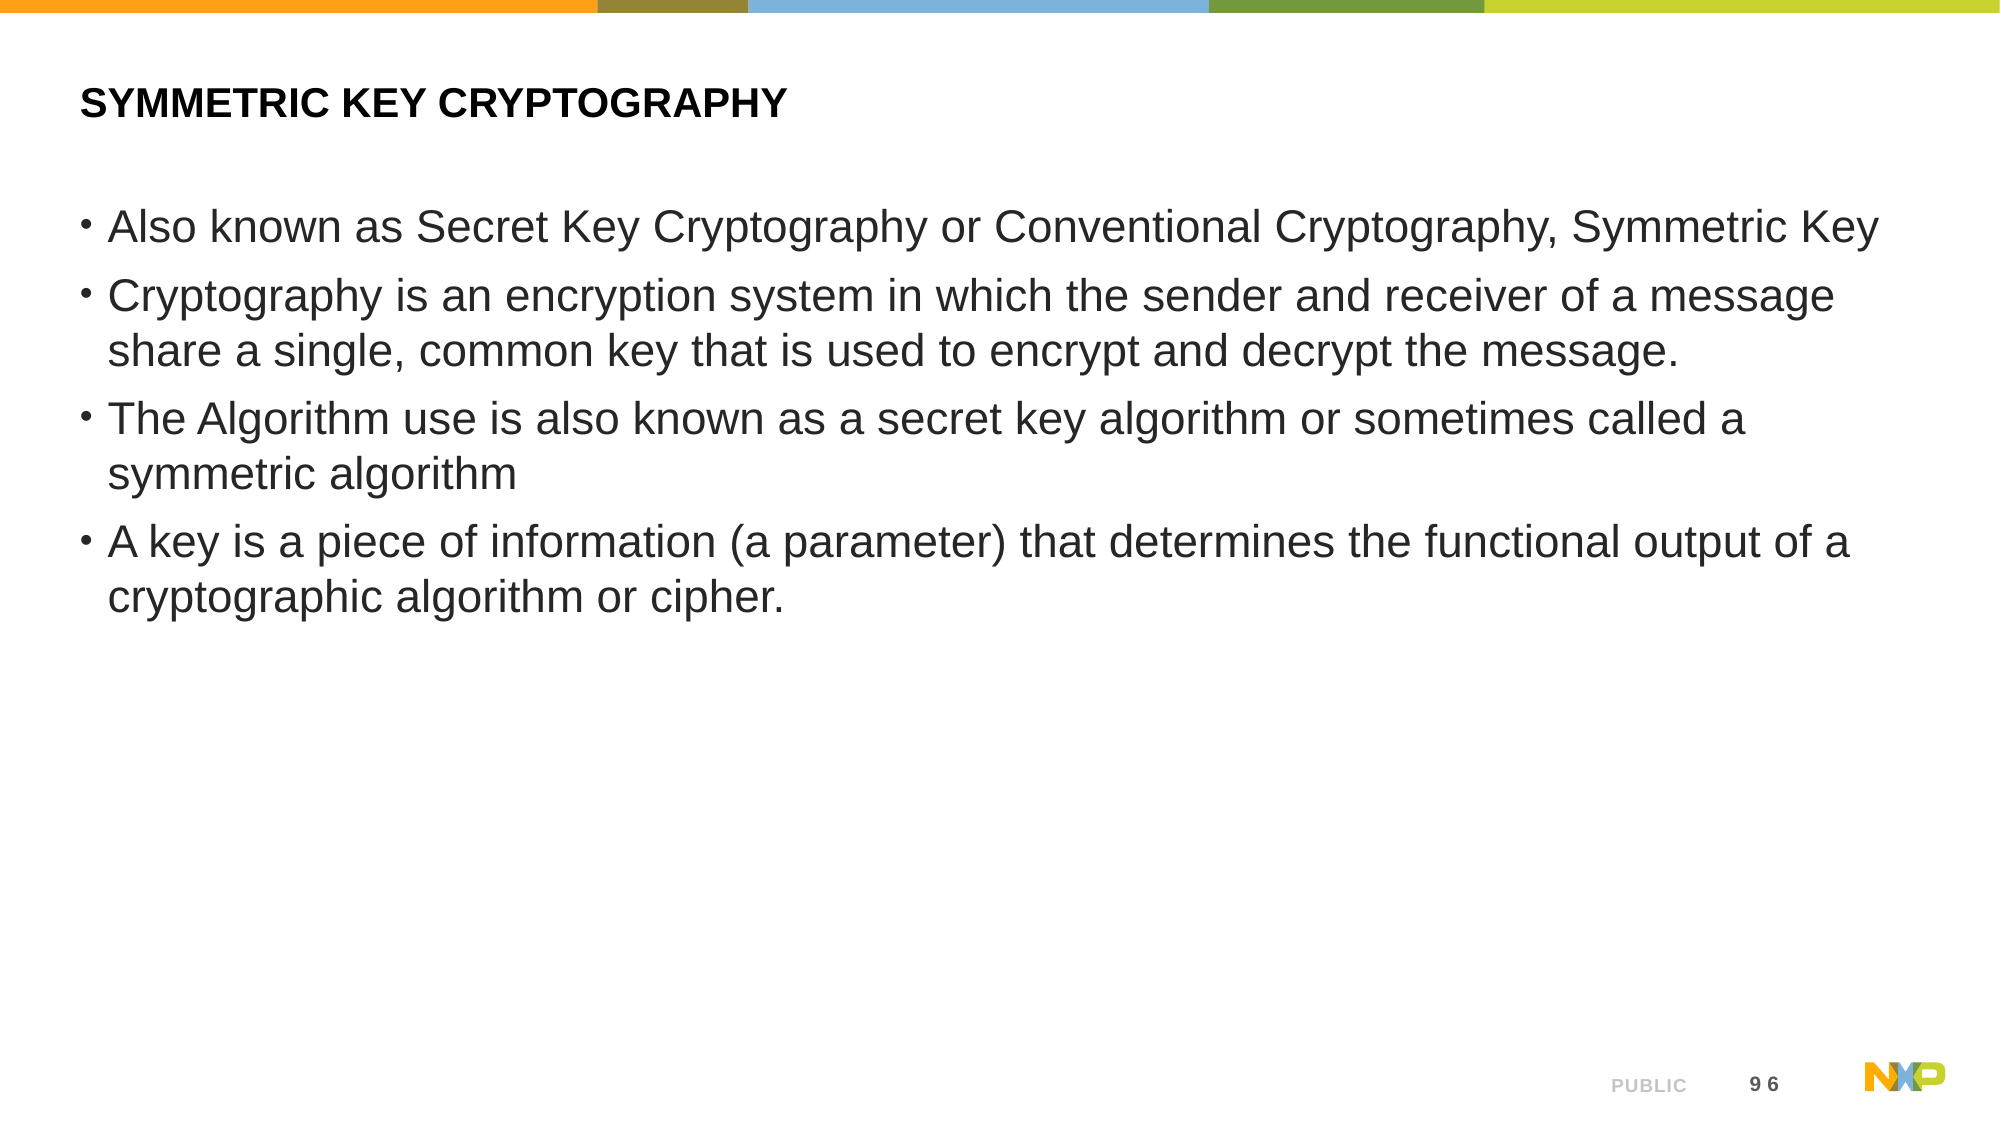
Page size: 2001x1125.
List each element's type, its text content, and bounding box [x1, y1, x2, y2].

title Symmetric Key Cryptography [64, 67, 1940, 176]
list Also known as Secret Key Cryptography or Conventional Cryptography, Symmetric Key Cryptography is an encryption system in which the sender and receiver of a message share a single, common key that is used to encrypt and decrypt the message. The Algorithm use is also known as a secret key algorithm or sometimes called a symmetric algorithm A key is a piece of information (a parameter) that determines the functional output of a cryptographic algorithm or cipher. [64, 189, 1924, 955]
